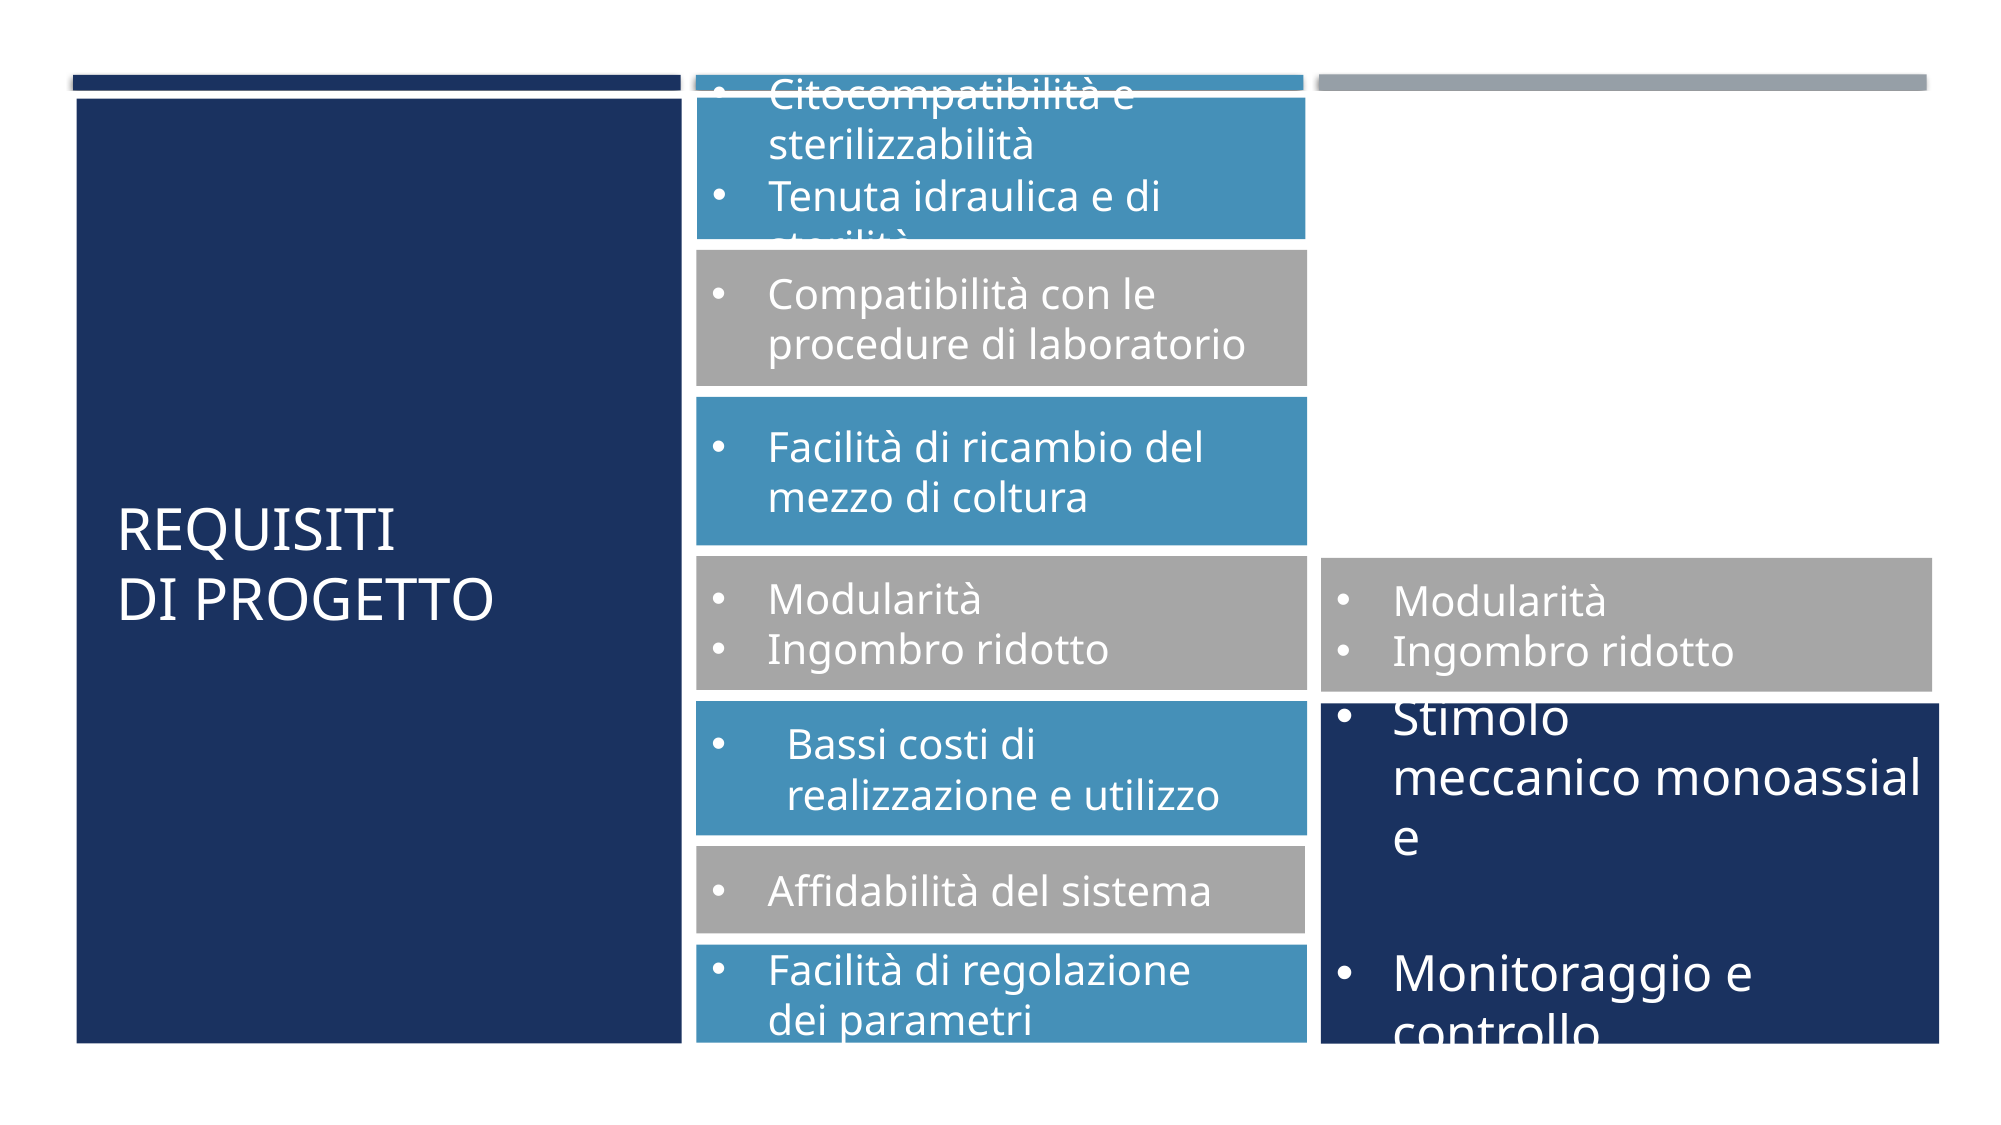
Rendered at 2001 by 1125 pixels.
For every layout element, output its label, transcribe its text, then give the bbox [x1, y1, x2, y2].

text_box [75, 97, 683, 1045]
text_box Compatibilità con le procedure di laboratorio [694, 248, 1309, 388]
text_box Affidabilità del sistema [695, 844, 1307, 935]
text_box Modularità Ingombro ridotto [1319, 556, 1934, 693]
text_box REQUISITI DI PROGETTO [100, 484, 659, 640]
text_box Stimolo meccanico monoassiale Monitoraggio e controllo [1319, 702, 1941, 1046]
text_box Bassi costi di realizzazione e utilizzo [694, 699, 1309, 837]
text_box Facilità di ricambio del mezzo di coltura [694, 395, 1309, 547]
text_box Modularità Ingombro ridotto [694, 554, 1309, 692]
text_box [24, 89, 1939, 324]
text_box Citocompatibilità e sterilizzabilità Tenuta idraulica e di sterilità [695, 96, 1307, 241]
text_box Facilità di regolazione dei parametri [695, 943, 1309, 1045]
